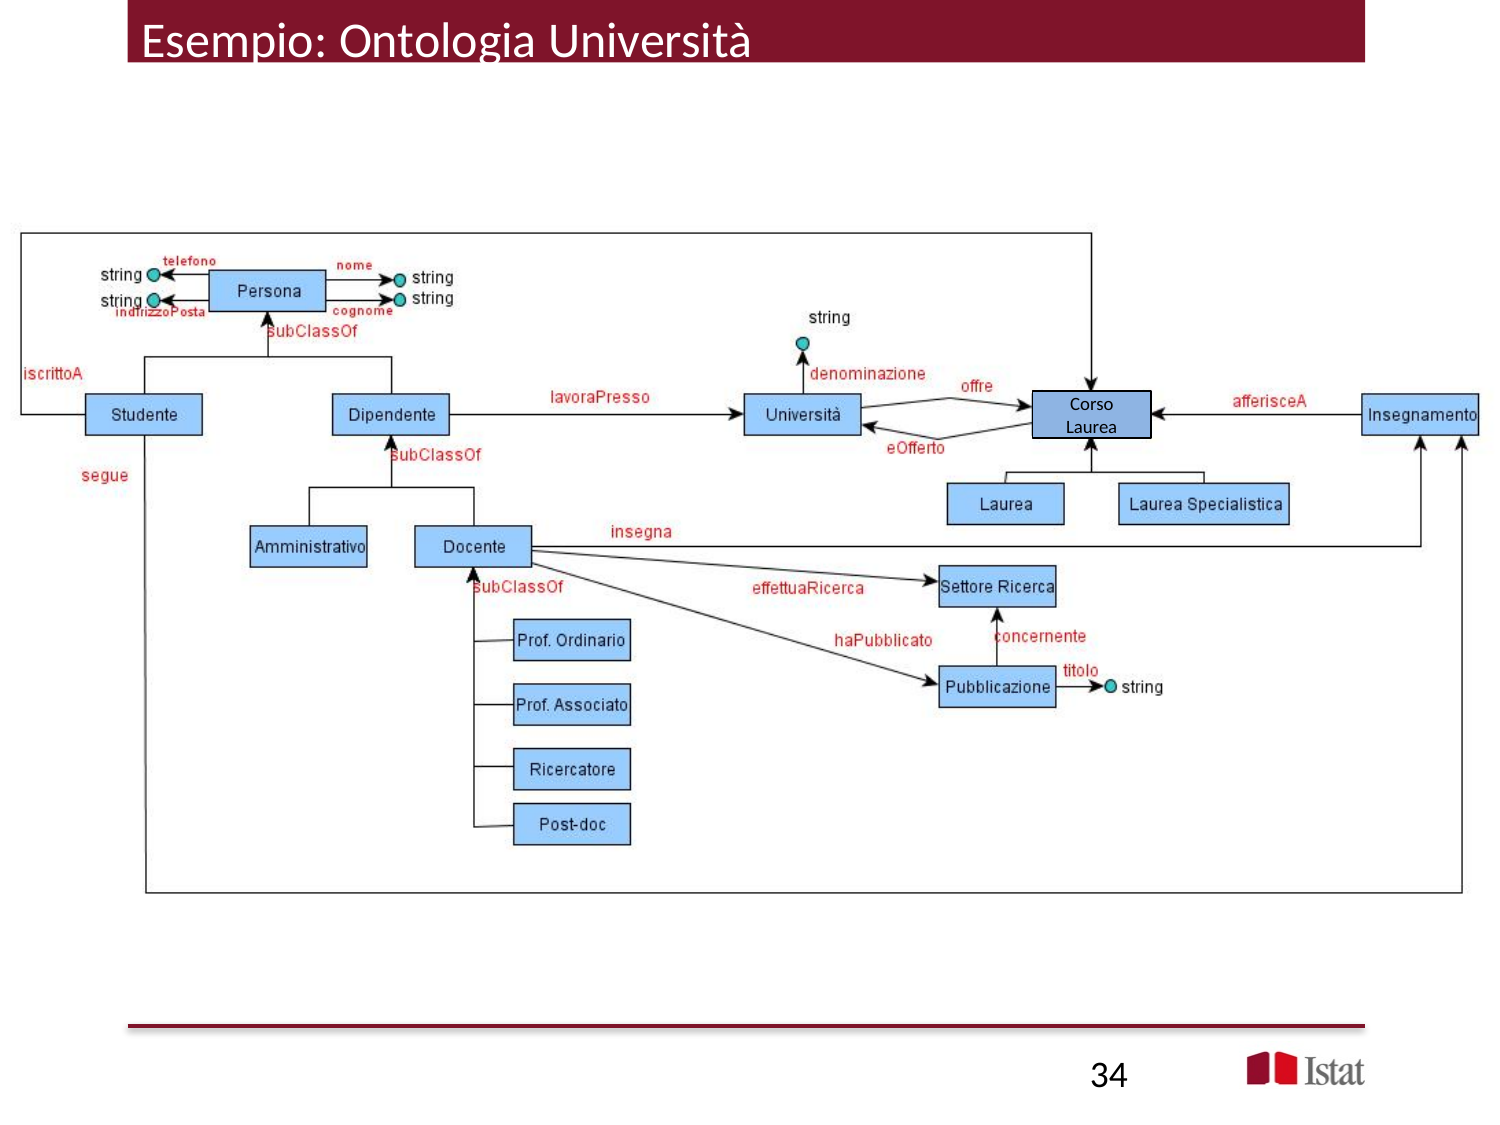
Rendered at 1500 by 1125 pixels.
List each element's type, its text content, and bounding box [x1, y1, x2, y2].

text_box Esempio: Ontologia Università [126, 0, 768, 75]
picture [0, 212, 1500, 913]
slide_number 34 [1074, 1042, 1425, 1103]
